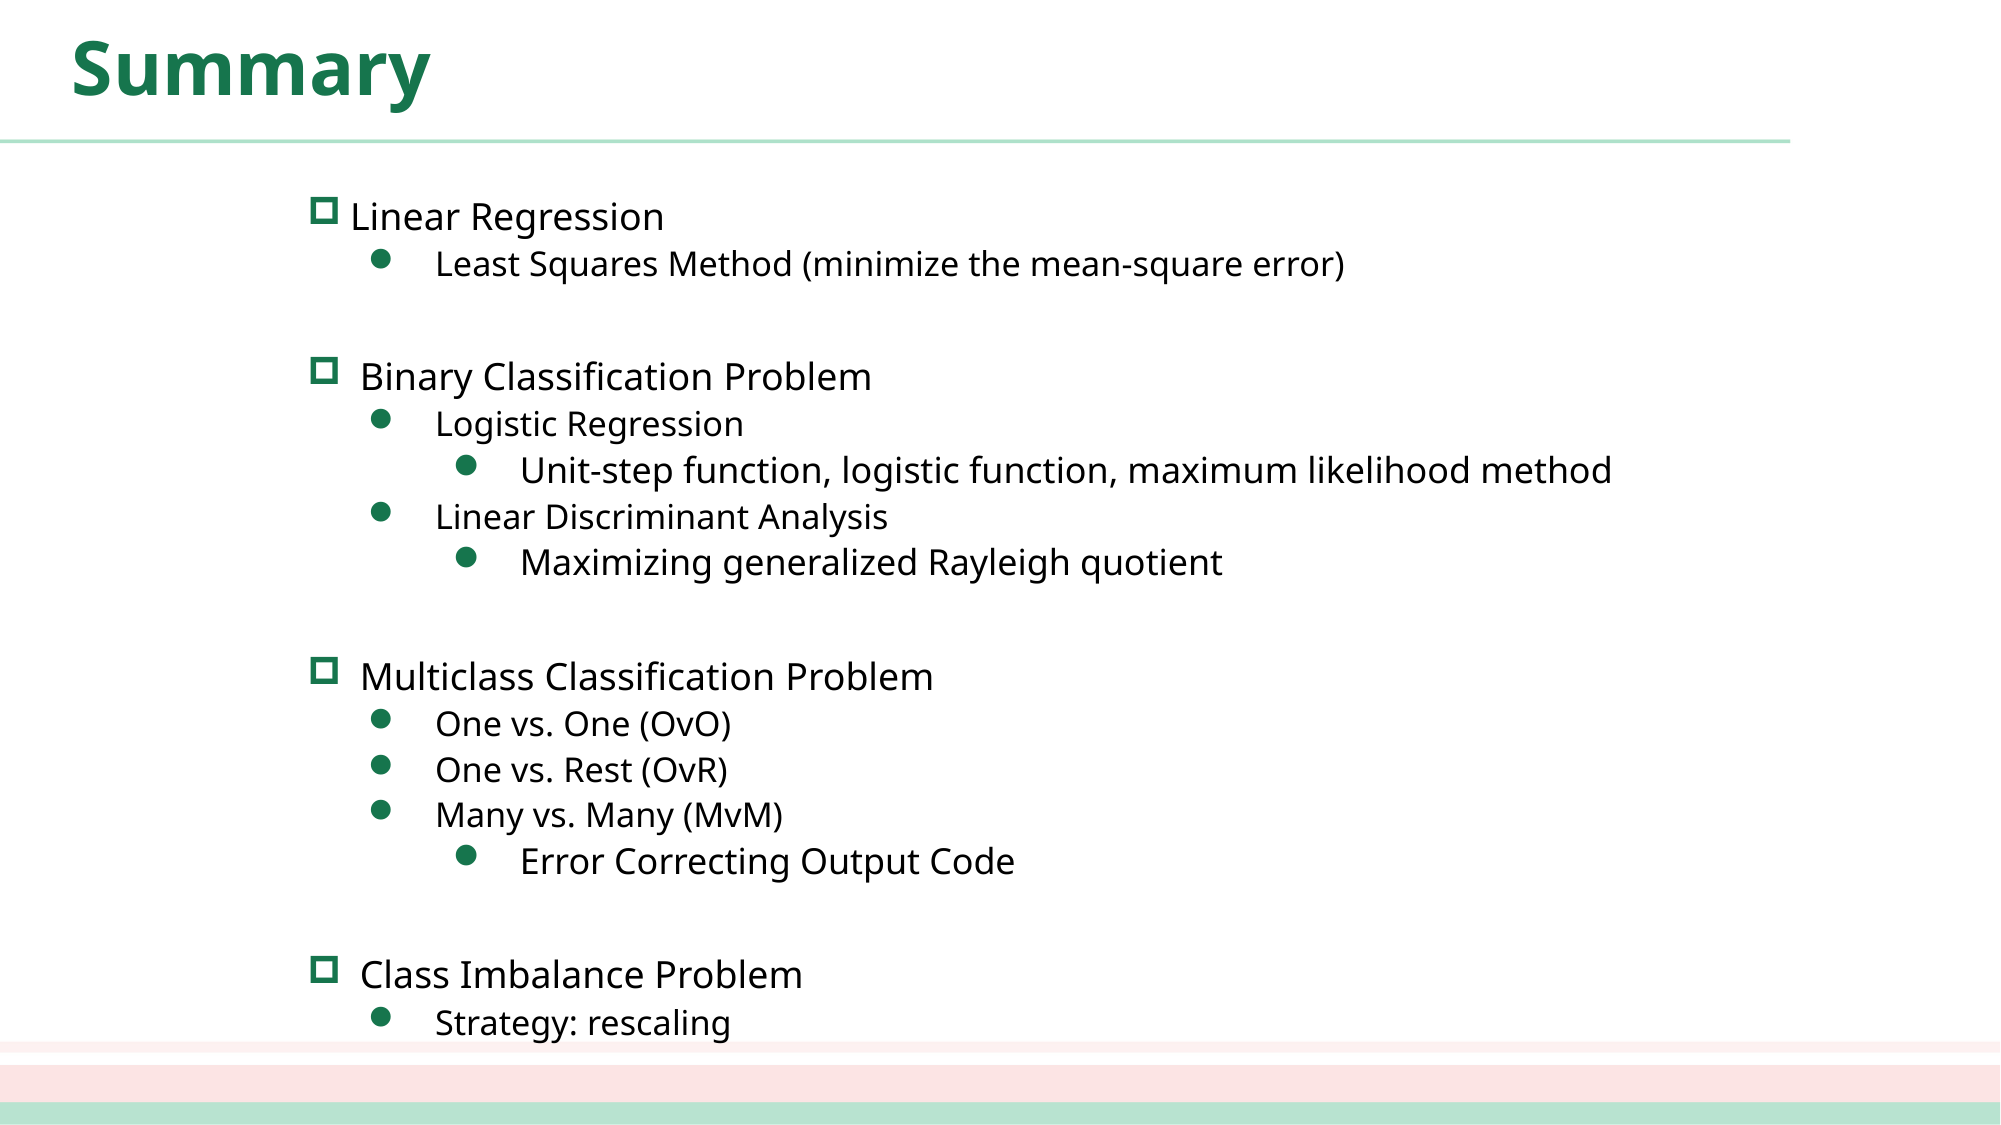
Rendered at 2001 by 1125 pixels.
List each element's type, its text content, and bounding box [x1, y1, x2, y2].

title Summary [56, 7, 1782, 135]
list Linear Regression Least Squares Method (minimize the mean-square error) Binary Classification Problem Logistic Regression Unit-step function, logistic function, maximum likelihood method Linear Discriminant Analysis Maximizing generalized Rayleigh quotient Multiclass Classification Problem One vs. One (OvO) One vs. Rest (OvR) Many vs. Many (MvM) Error Correcting Output Code Class Imbalance Problem Strategy: rescaling [292, 190, 1707, 1055]
picture [0, 0, 2001, 1125]
